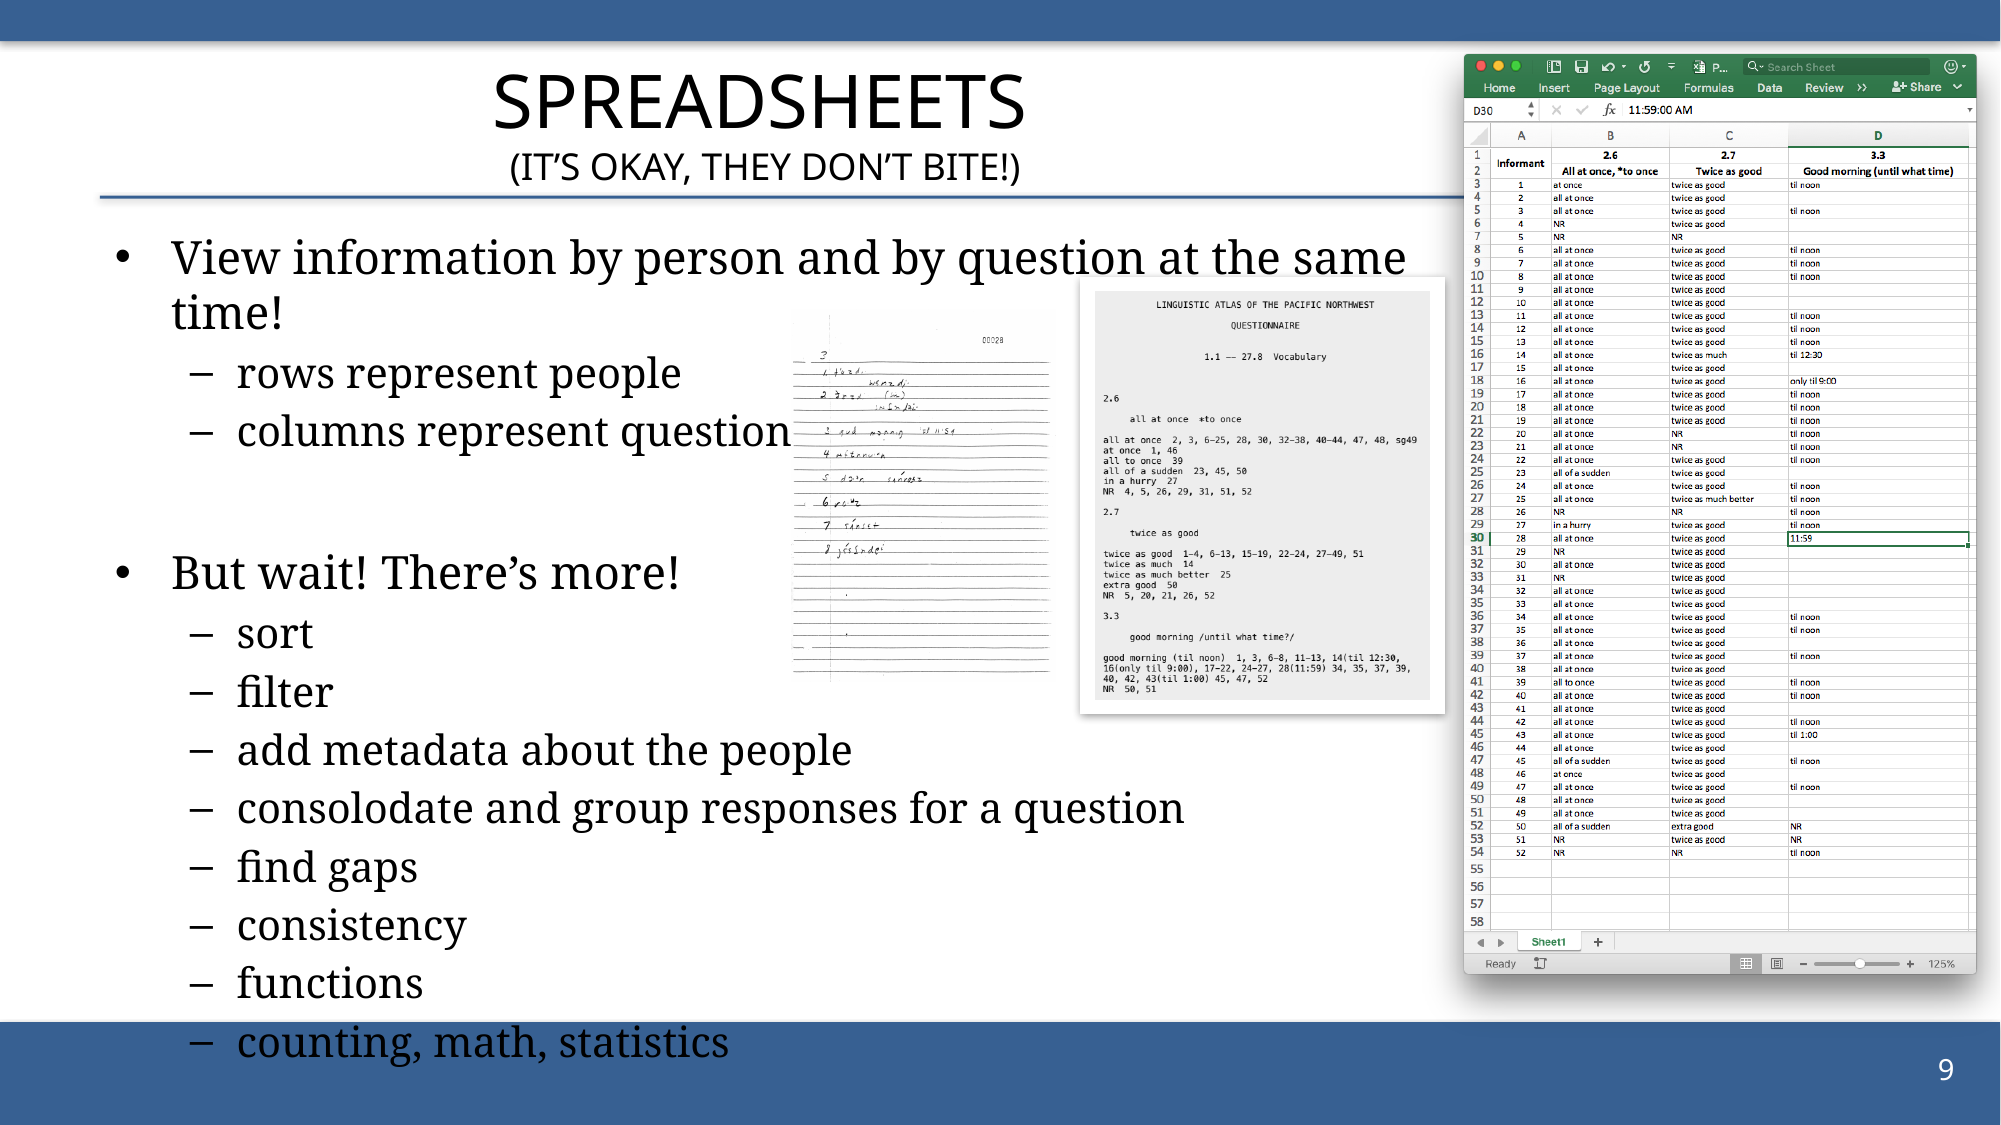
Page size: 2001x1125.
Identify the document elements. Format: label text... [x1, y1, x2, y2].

text_box 9 [1862, 1052, 1970, 1104]
list View information by person and by question at the same time! rows represent people columns represent questions But wait! There’s more! sort filter add metadata about the people consolodate and group responses for a question find gaps consistency functions counting, math, statistics [99, 220, 1410, 1005]
picture [1094, 26, 2000, 1043]
picture [791, 308, 1057, 682]
title Spreadsheets (it’s okay, they don’t bite!) [99, 47, 1410, 196]
